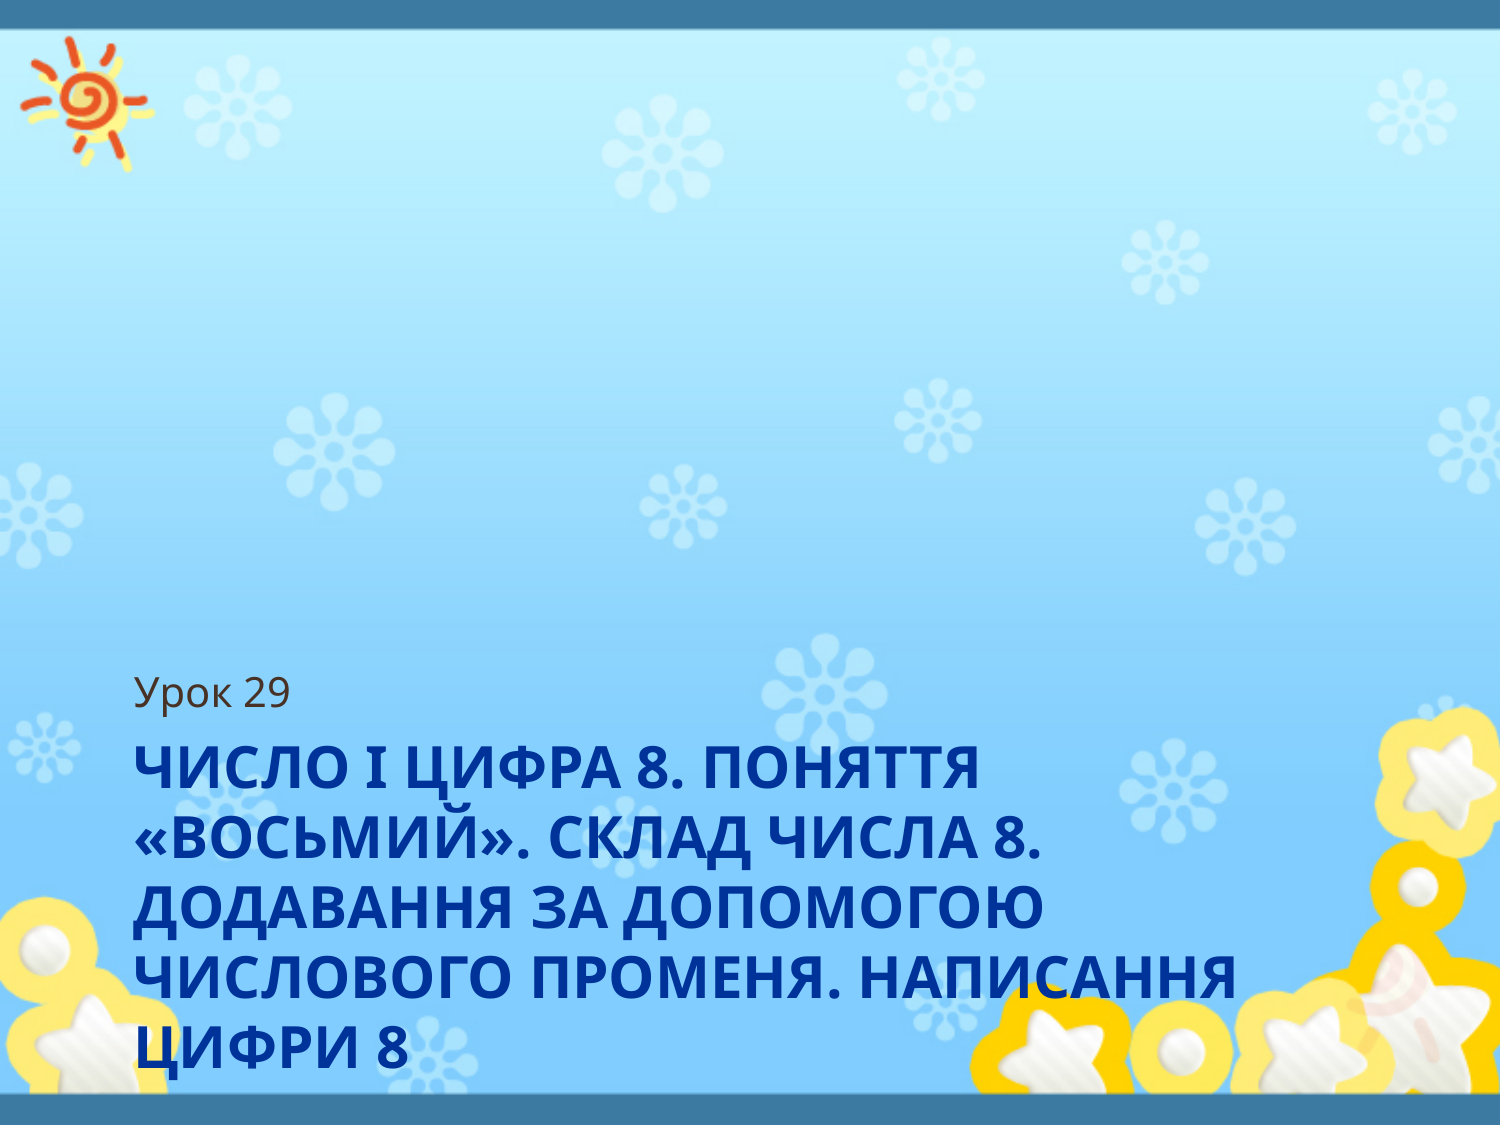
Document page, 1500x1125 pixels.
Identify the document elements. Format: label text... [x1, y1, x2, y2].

title Число і цифра 8. Поняття «восьмий». Склад числа 8. Додавання за допомогою числового променя. Написання цифри 8 [118, 723, 1394, 947]
picture [0, 0, 1500, 1125]
list Урок 29 [118, 476, 1394, 723]
